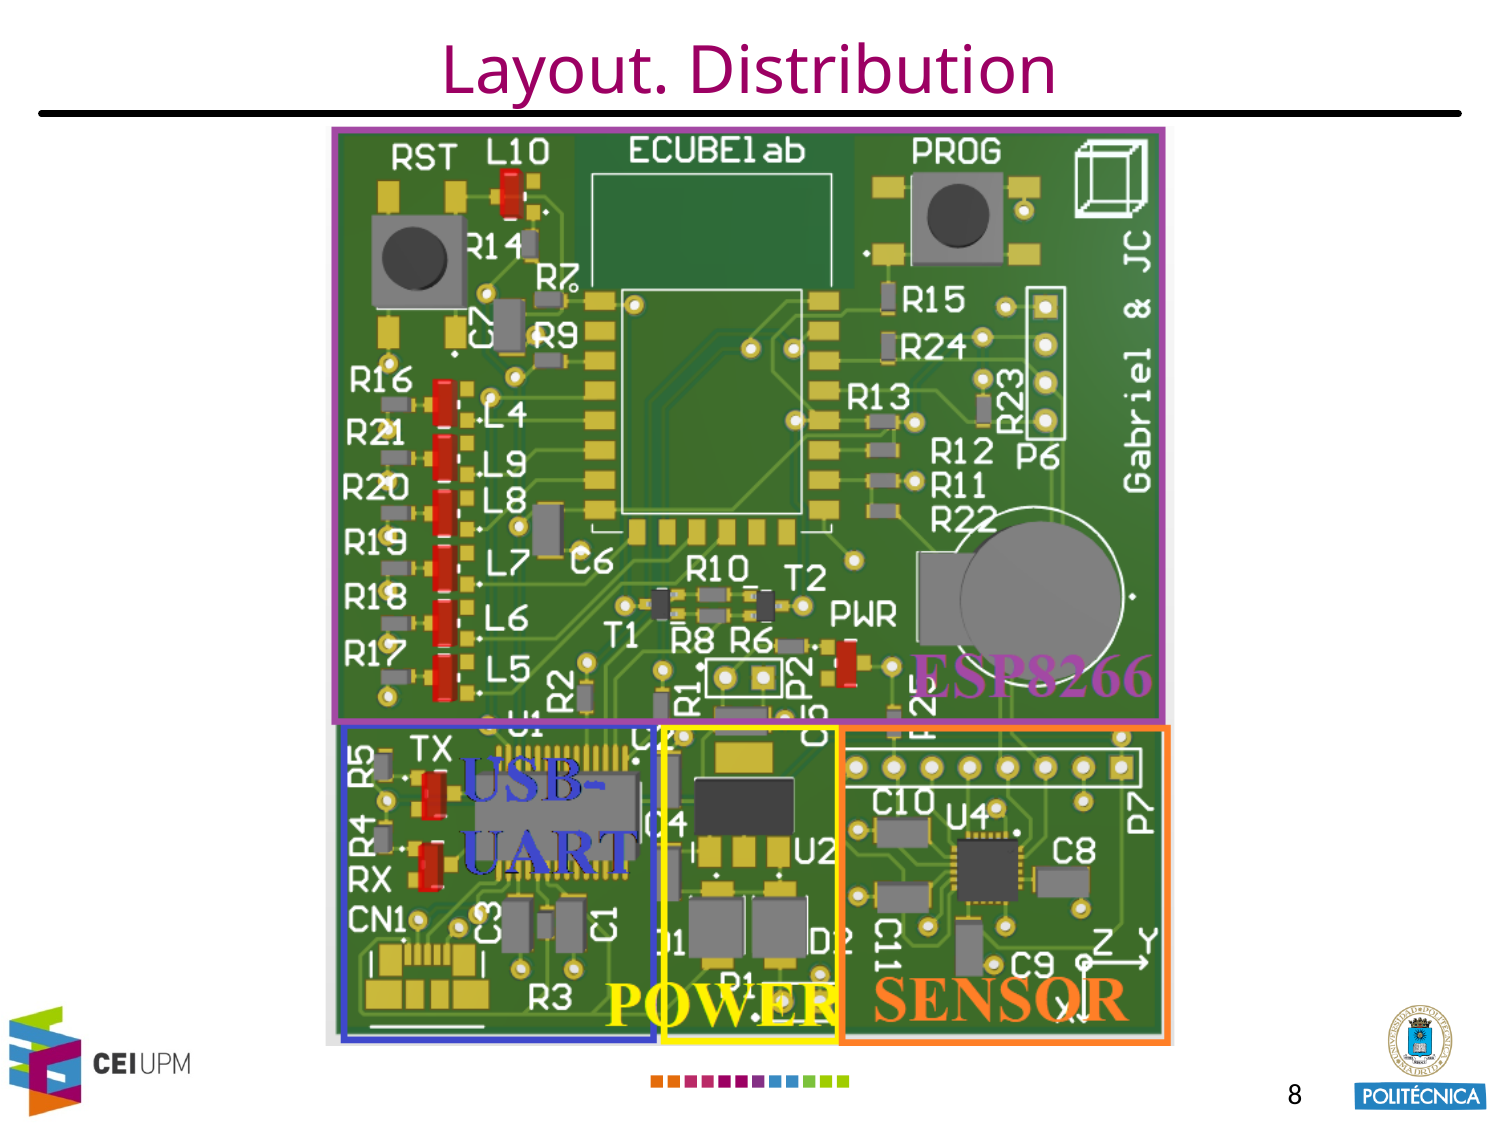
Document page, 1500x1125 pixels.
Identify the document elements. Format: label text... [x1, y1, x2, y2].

picture [1, 1001, 198, 1124]
title Layout. Distribution [76, 18, 1424, 116]
picture [1354, 1003, 1487, 1110]
picture [325, 126, 1175, 1047]
